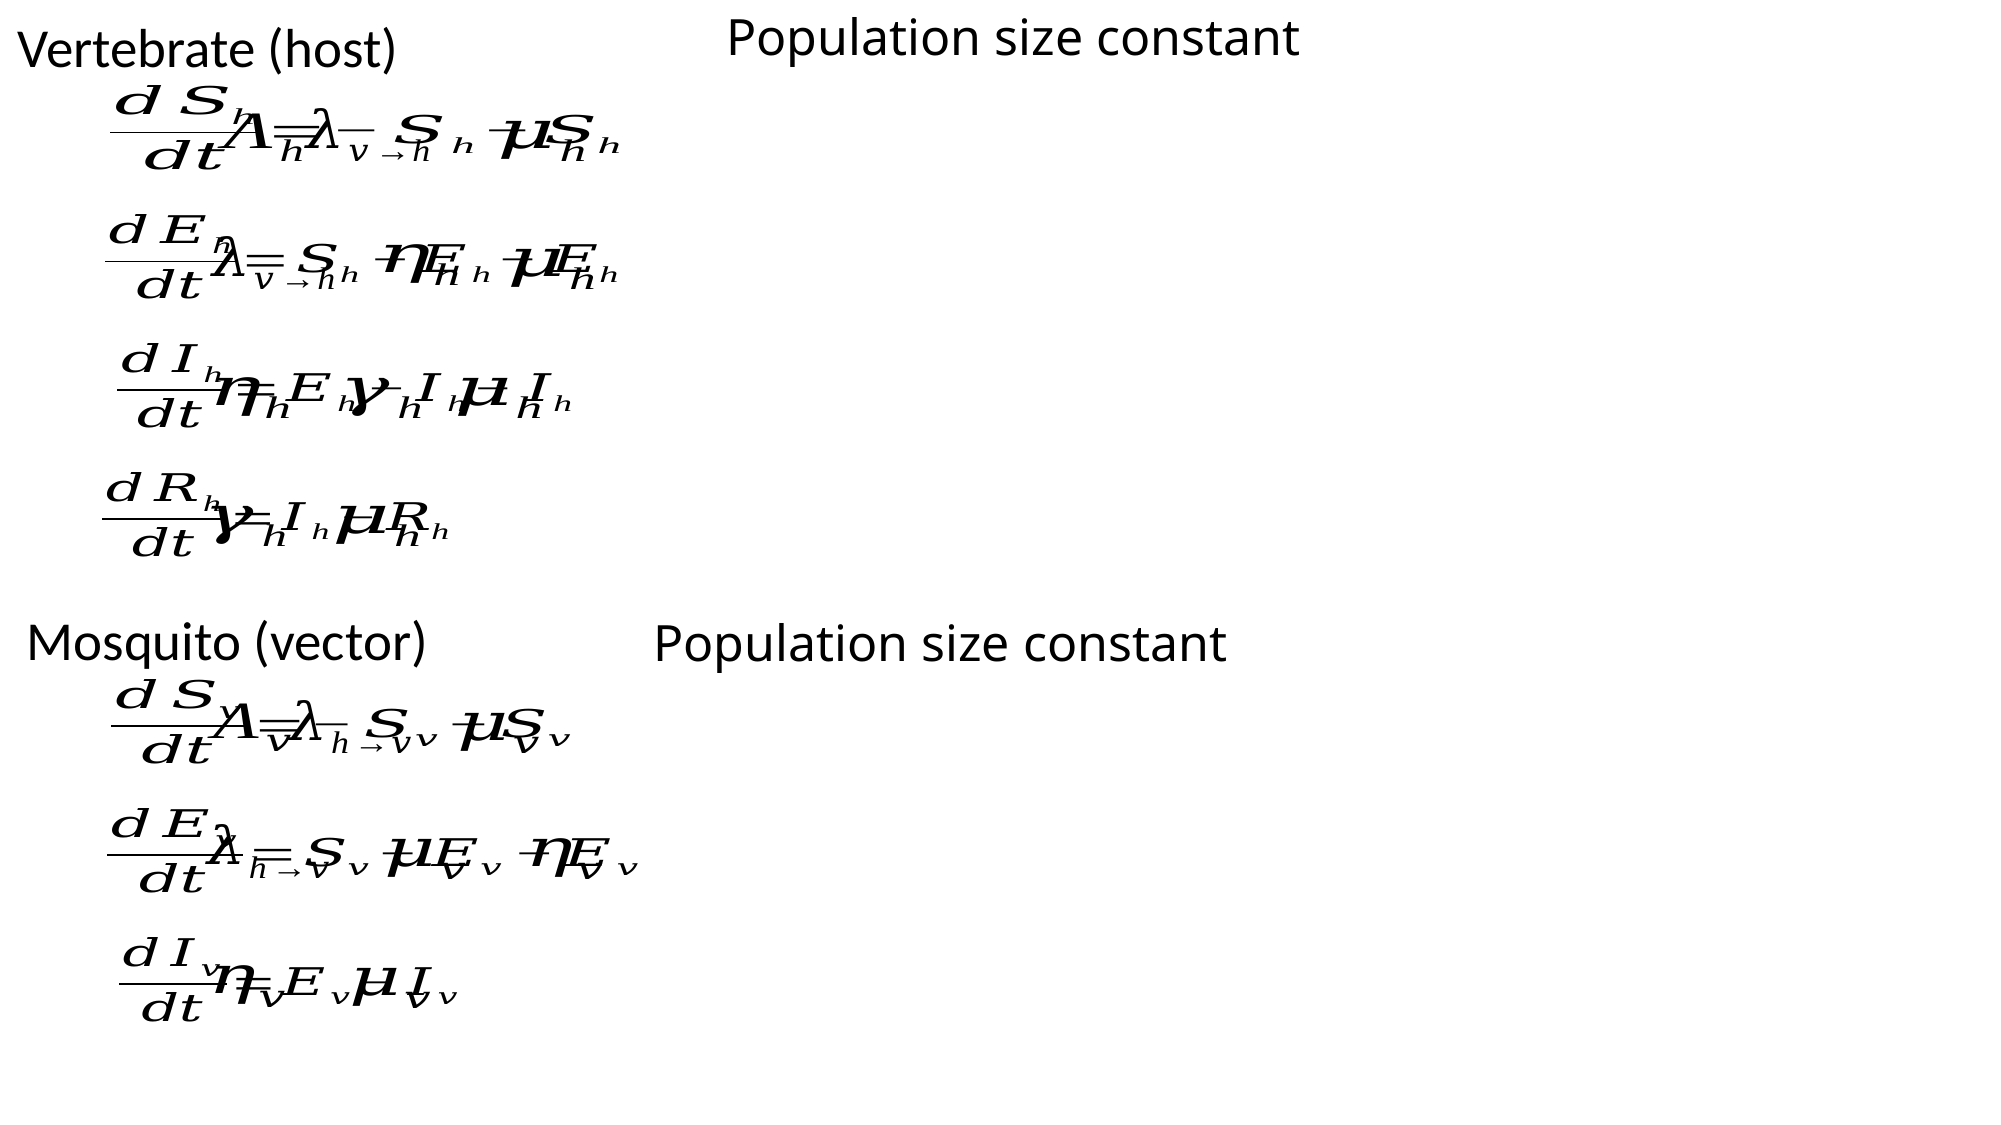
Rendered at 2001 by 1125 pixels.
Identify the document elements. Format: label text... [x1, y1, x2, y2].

text_box Mosquito (vector) [11, 598, 467, 680]
text_box Vertebrate (host) [3, 5, 449, 87]
